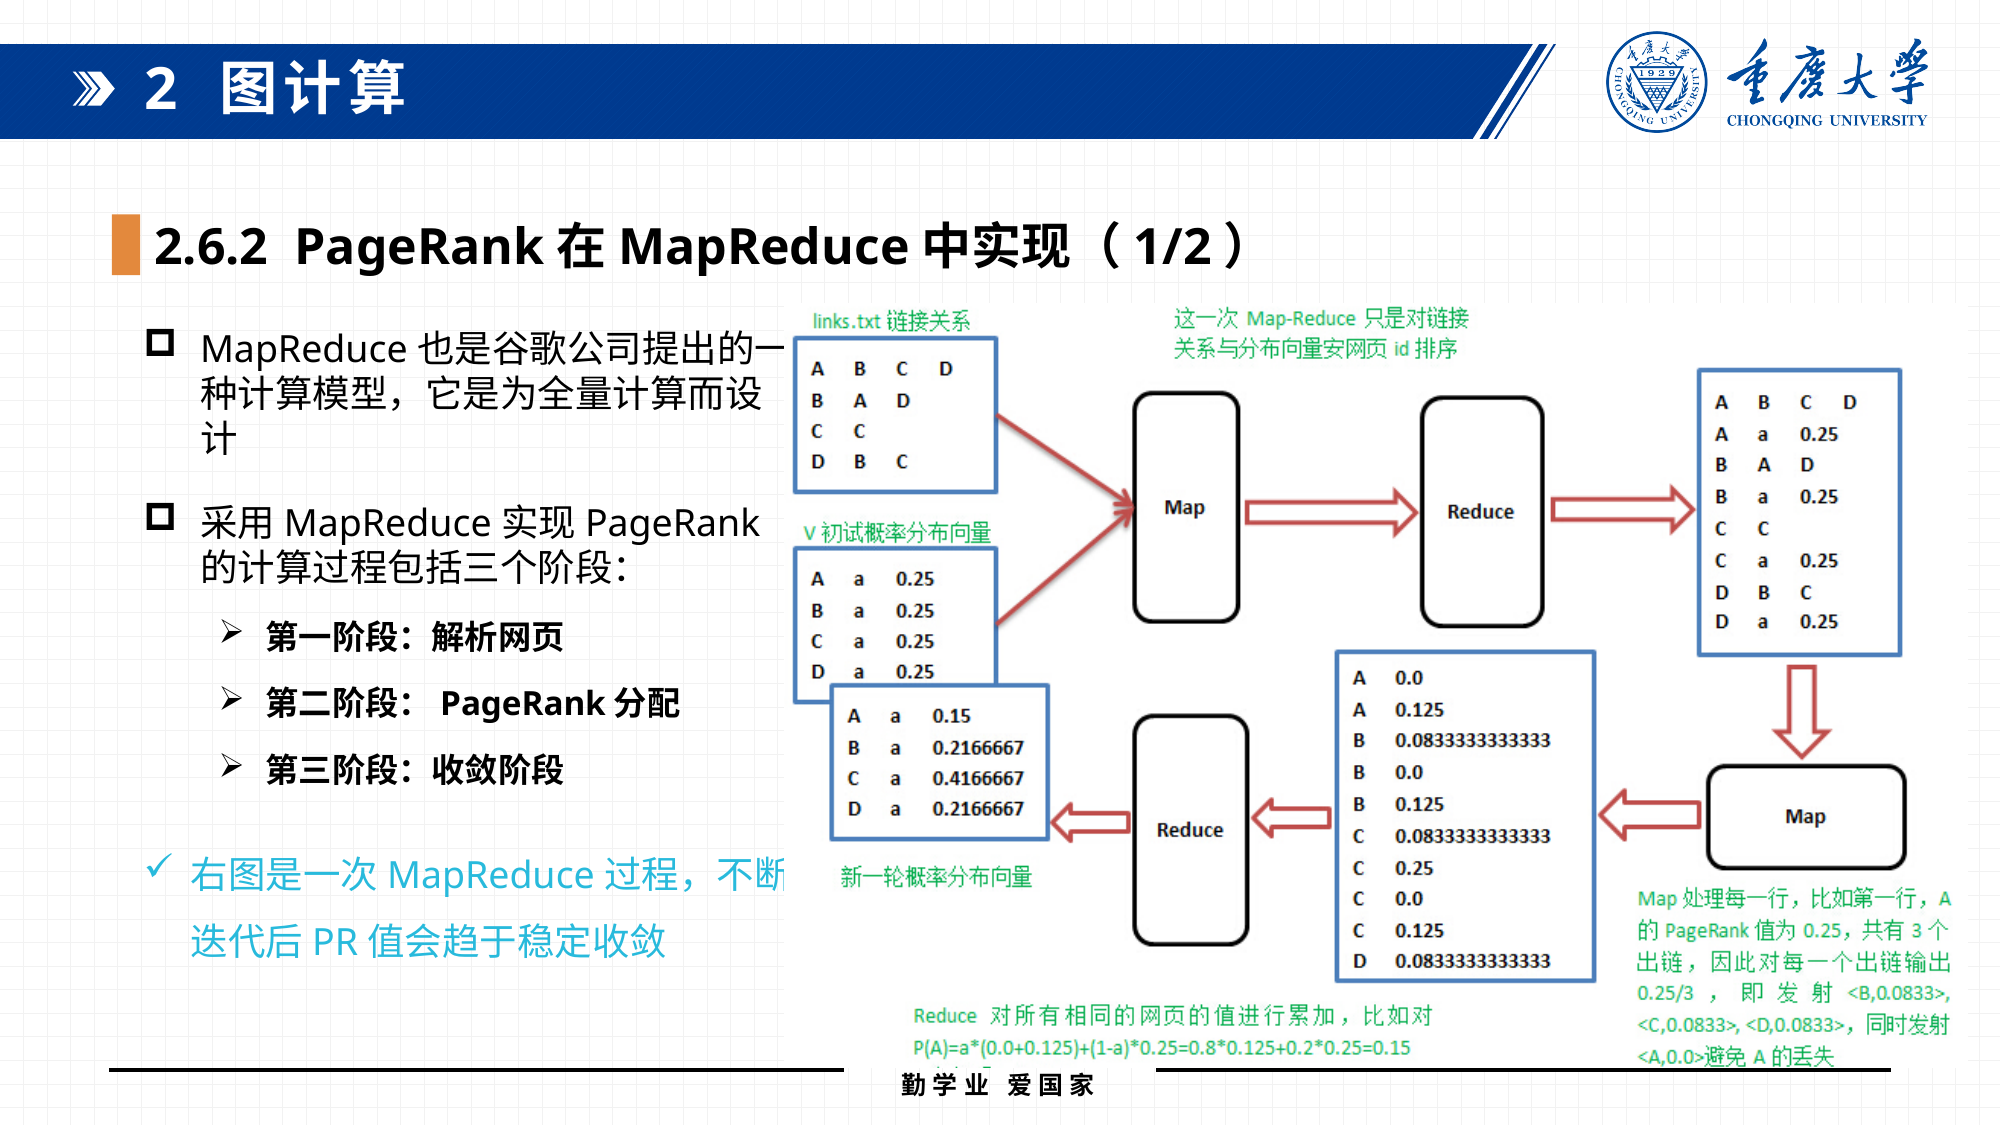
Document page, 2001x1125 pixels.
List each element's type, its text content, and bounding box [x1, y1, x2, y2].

picture [1606, 31, 1928, 133]
picture [784, 303, 1975, 1068]
text_box MapReduce也是谷歌公司提出的一种计算模型，它是为全量计算而设计 采用MapReduce实现PageRank的计算过程包括三个阶段： 第一阶段：解析网页 第二阶段：PageRank分配 第三阶段：收敛阶段 右图是一次MapReduce过程，不断迭代后PR值会趋于稳定收敛 [128, 317, 784, 911]
list 2 图计算 [108, 51, 1356, 136]
list 2.6.2 PageRank在MapReduce中实现（1/2） [139, 213, 1891, 275]
